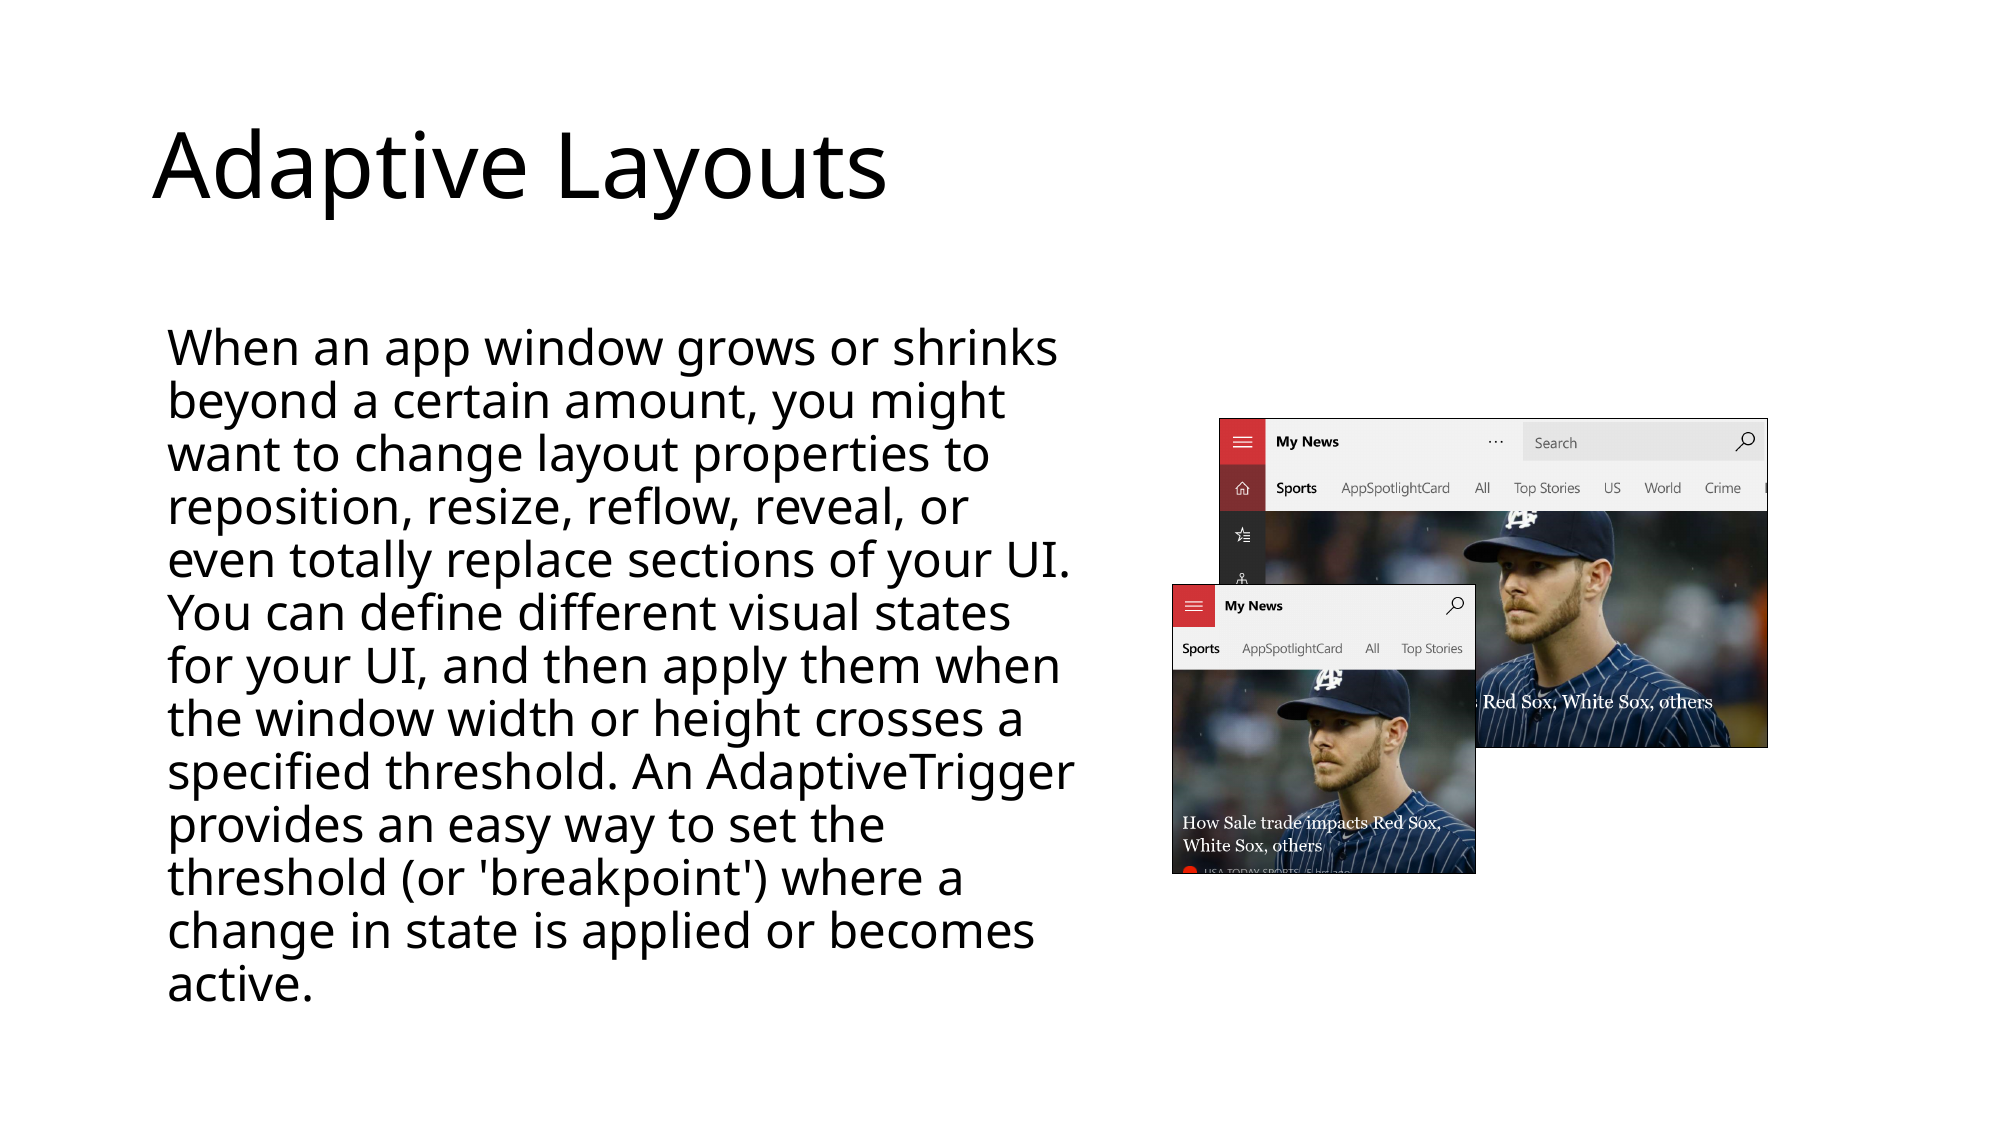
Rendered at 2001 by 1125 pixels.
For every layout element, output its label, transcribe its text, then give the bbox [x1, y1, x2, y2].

text_box When an app window grows or shrinks beyond a certain amount, you might want to change layout properties to reposition, resize, reflow, reveal, or even totally replace sections of your UI. You can define different visual states for your UI, and then apply them when the window width or height crosses a specified threshold. An AdaptiveTrigger provides an easy way to set the threshold (or 'breakpoint') where a change in state is applied or becomes active. [137, 299, 1108, 1072]
title Adaptive Layouts [137, 59, 1863, 278]
picture [1172, 418, 1768, 874]
